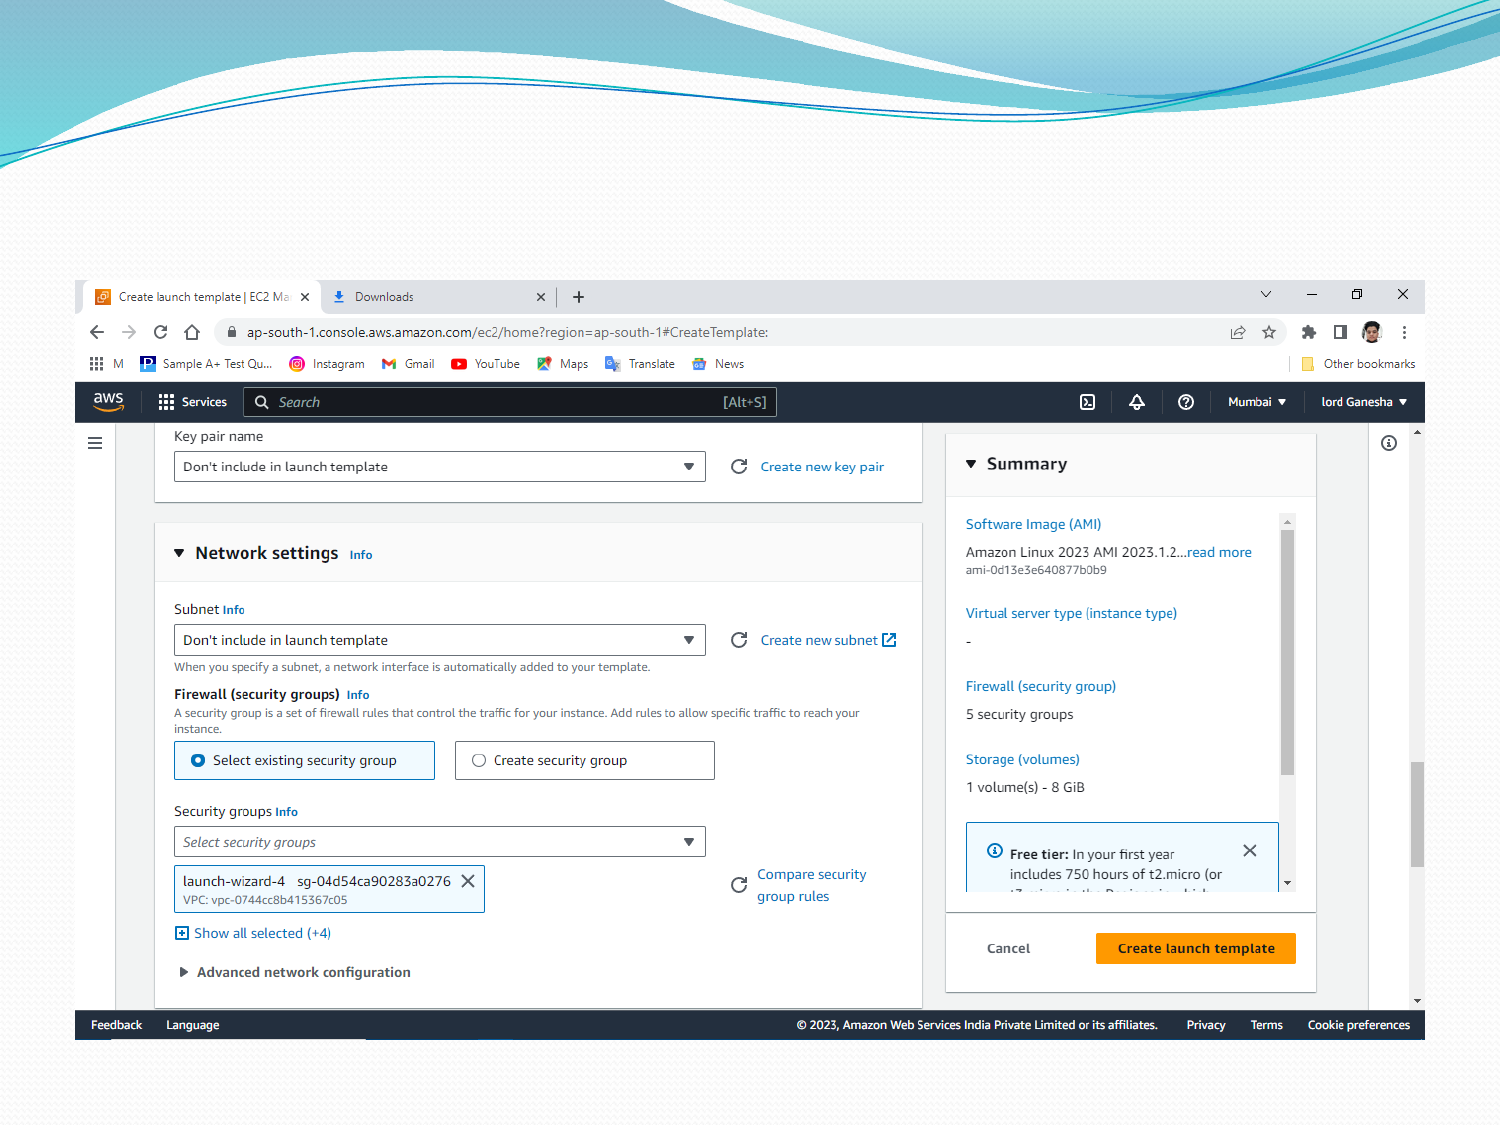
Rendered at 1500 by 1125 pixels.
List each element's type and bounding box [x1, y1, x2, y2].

picture [74, 280, 1426, 1040]
